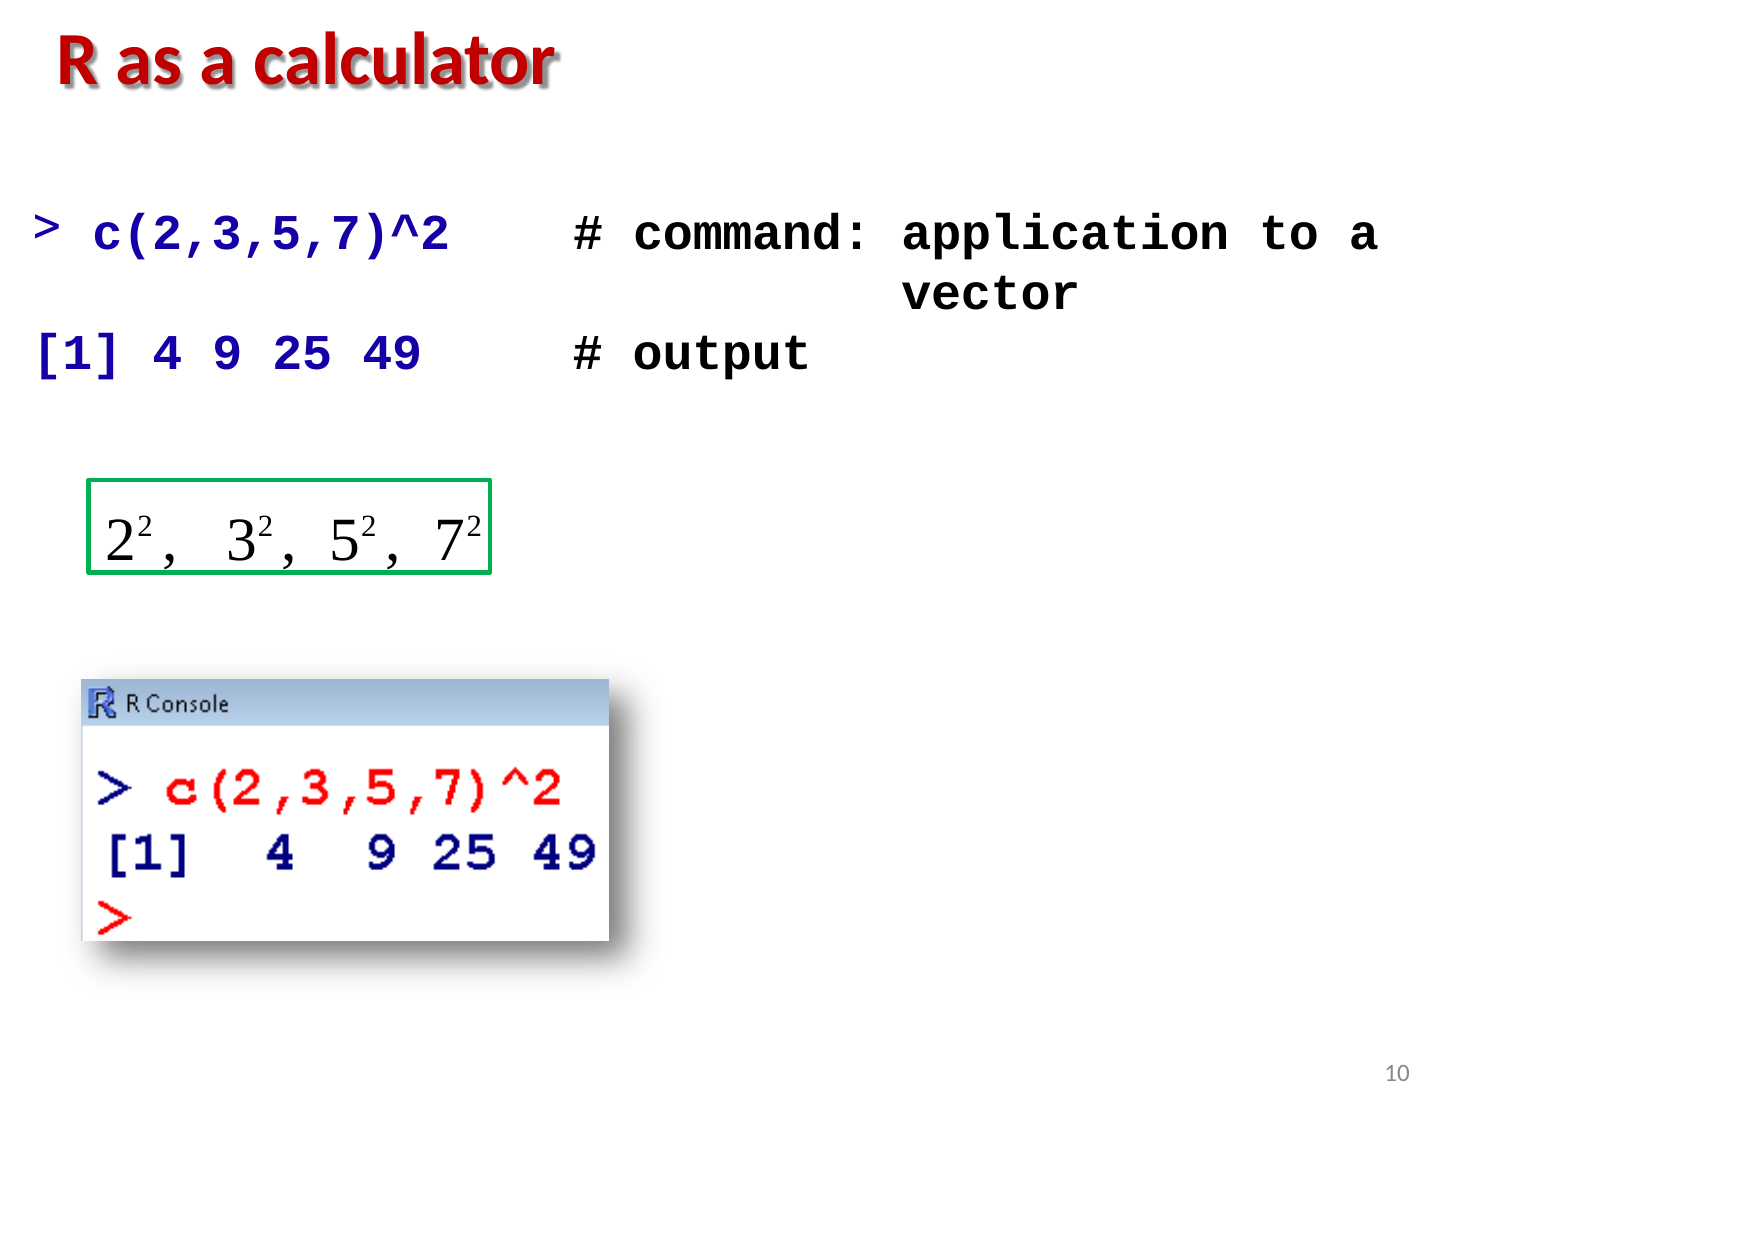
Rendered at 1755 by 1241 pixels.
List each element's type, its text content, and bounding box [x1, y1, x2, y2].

text_box # command: application to a vector # output [569, 197, 1383, 380]
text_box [57, 653, 670, 1000]
text_box 22 , 32 , 52 , 72 [88, 479, 491, 573]
text_box [1] 4 9 25 49 [30, 317, 425, 380]
picture [60, 33, 563, 92]
text_box 10 [1378, 1060, 1417, 1087]
title R as a calculator [54, 8, 561, 218]
text_box c(2,3,5,7)^2 [30, 197, 455, 260]
